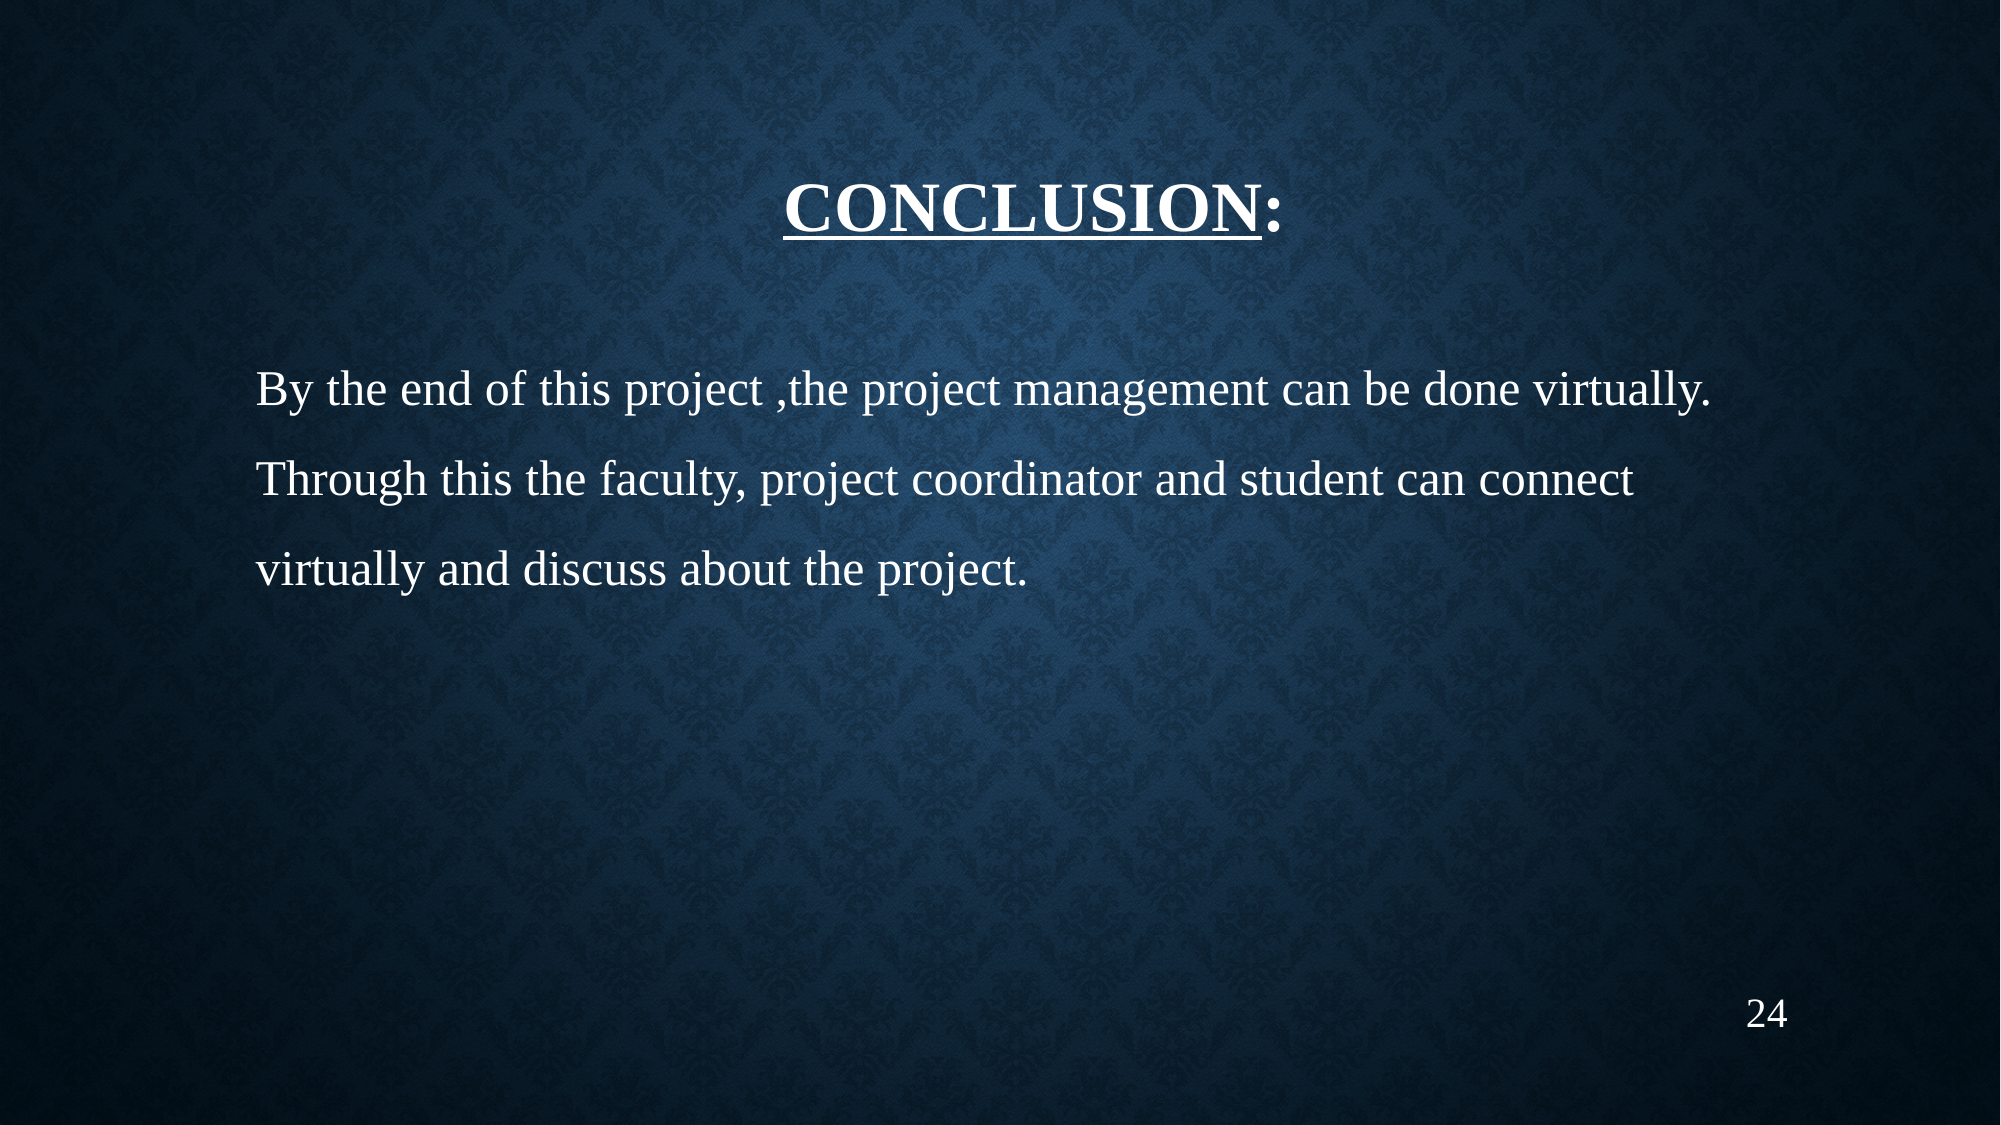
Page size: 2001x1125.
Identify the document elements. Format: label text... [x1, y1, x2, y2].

list By the end of this project ,the project management can be done virtually. Through this the faculty, project coordinator and student can connect virtually and discuss about the project. [240, 165, 1758, 712]
slide_number 24 [1679, 980, 1803, 1041]
title CONCLUSION: [149, 99, 1849, 318]
